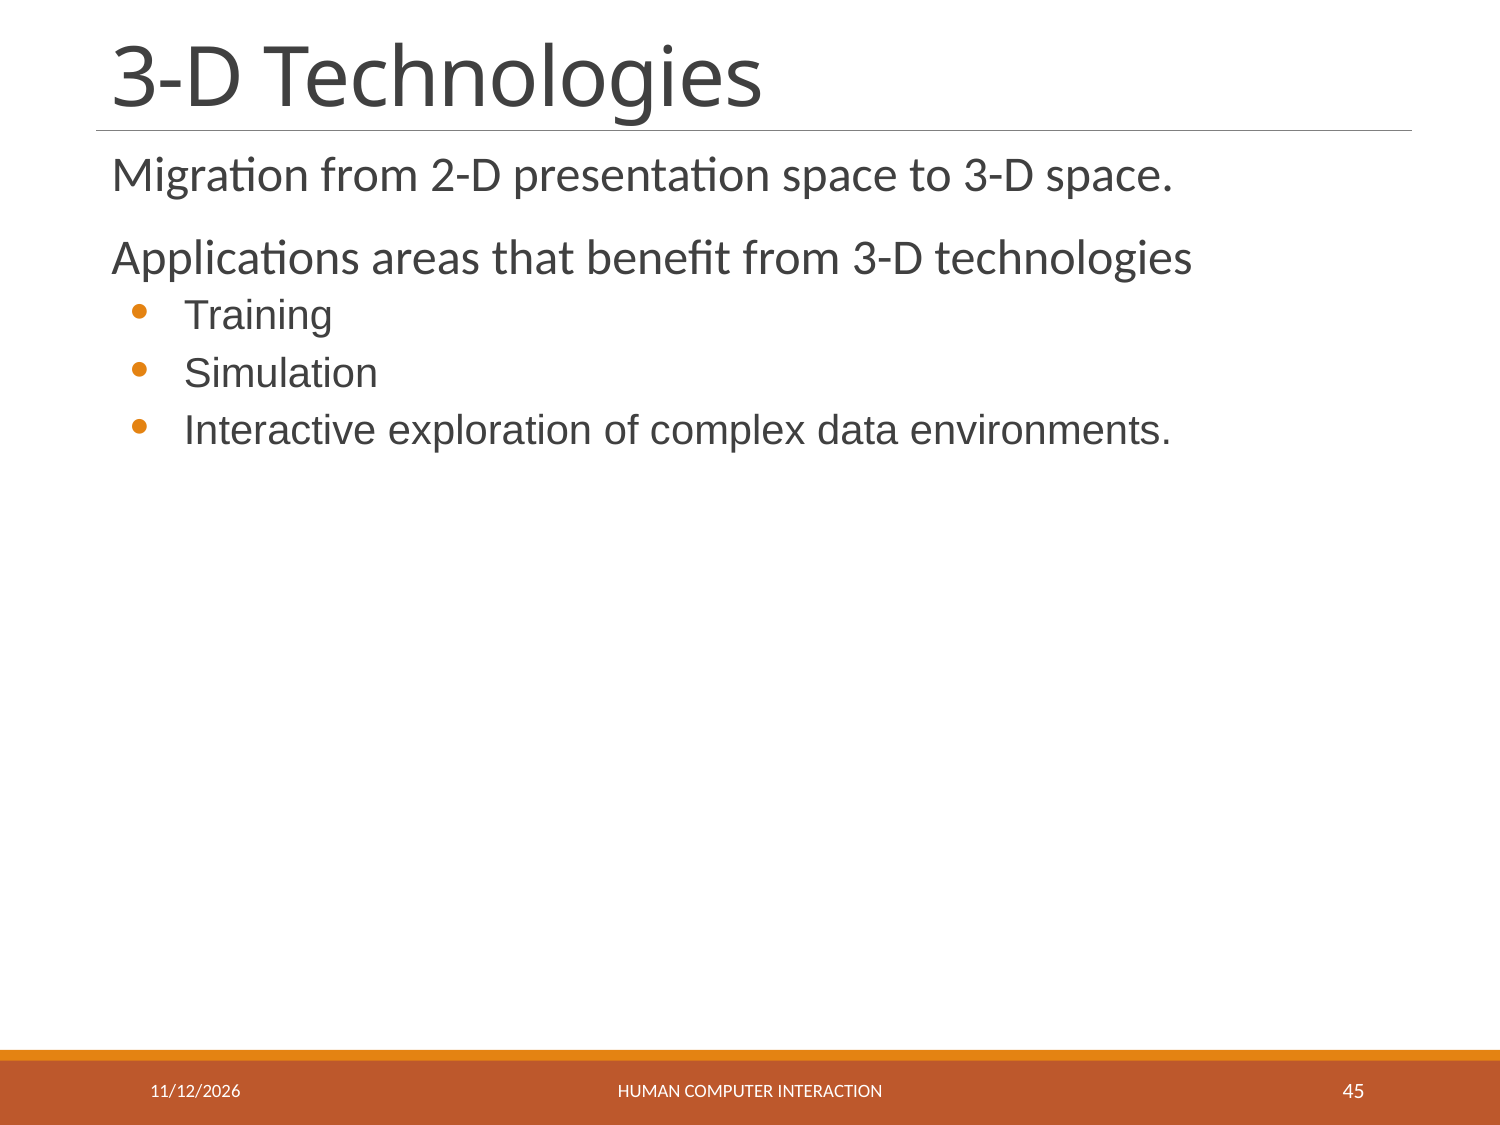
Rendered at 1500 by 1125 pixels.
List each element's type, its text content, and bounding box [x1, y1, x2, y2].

list Migration from 2-D presentation space to 3-D space. Applications areas that benefit from 3-D technologies Training Simulation Interactive exploration of complex data environments. [96, 140, 1413, 1034]
title 3-D Technologies [96, 19, 1413, 131]
slide_number 45 [1218, 1059, 1380, 1120]
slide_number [135, 1059, 440, 1120]
footer Human Computer Interaction [453, 1059, 1047, 1120]
